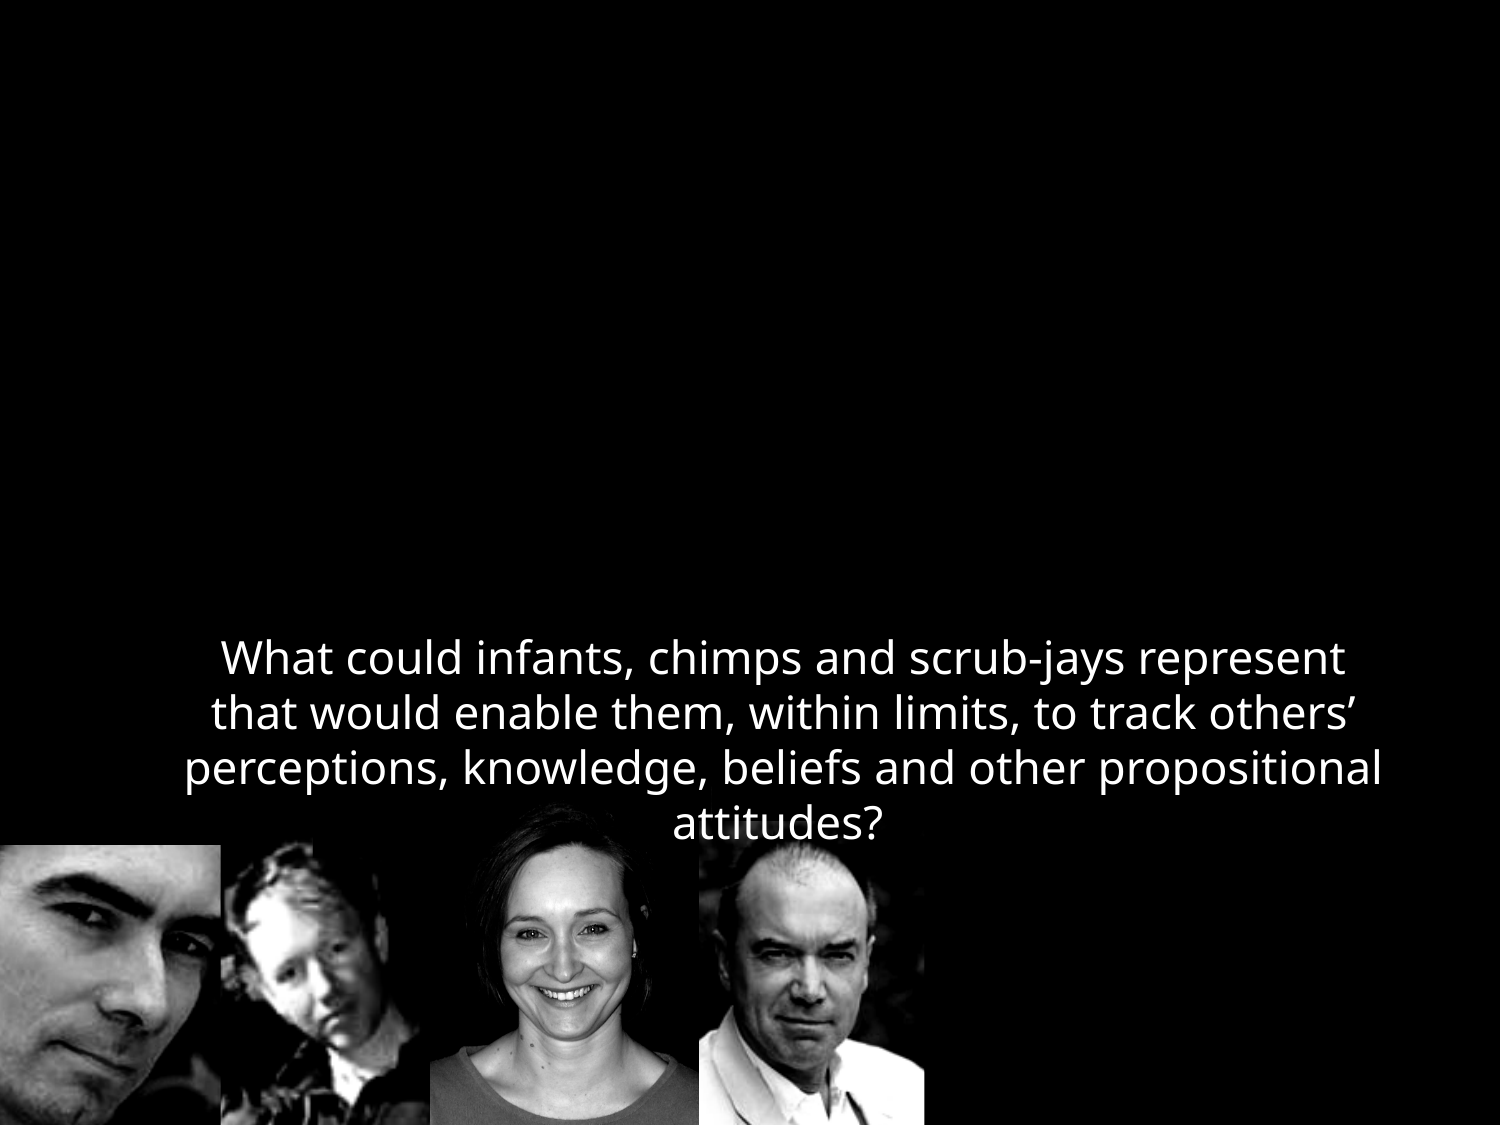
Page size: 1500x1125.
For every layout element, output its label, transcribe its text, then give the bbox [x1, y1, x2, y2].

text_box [191, 814, 424, 1125]
picture [0, 844, 221, 1125]
text_box puzzle [64, 415, 869, 679]
text_box What could infants, chimps and scrub-jays represent that would enable them, within limits, to track others’ perceptions, knowledge, beliefs and other propositional attitudes? [157, 621, 1410, 857]
picture [429, 785, 925, 1125]
